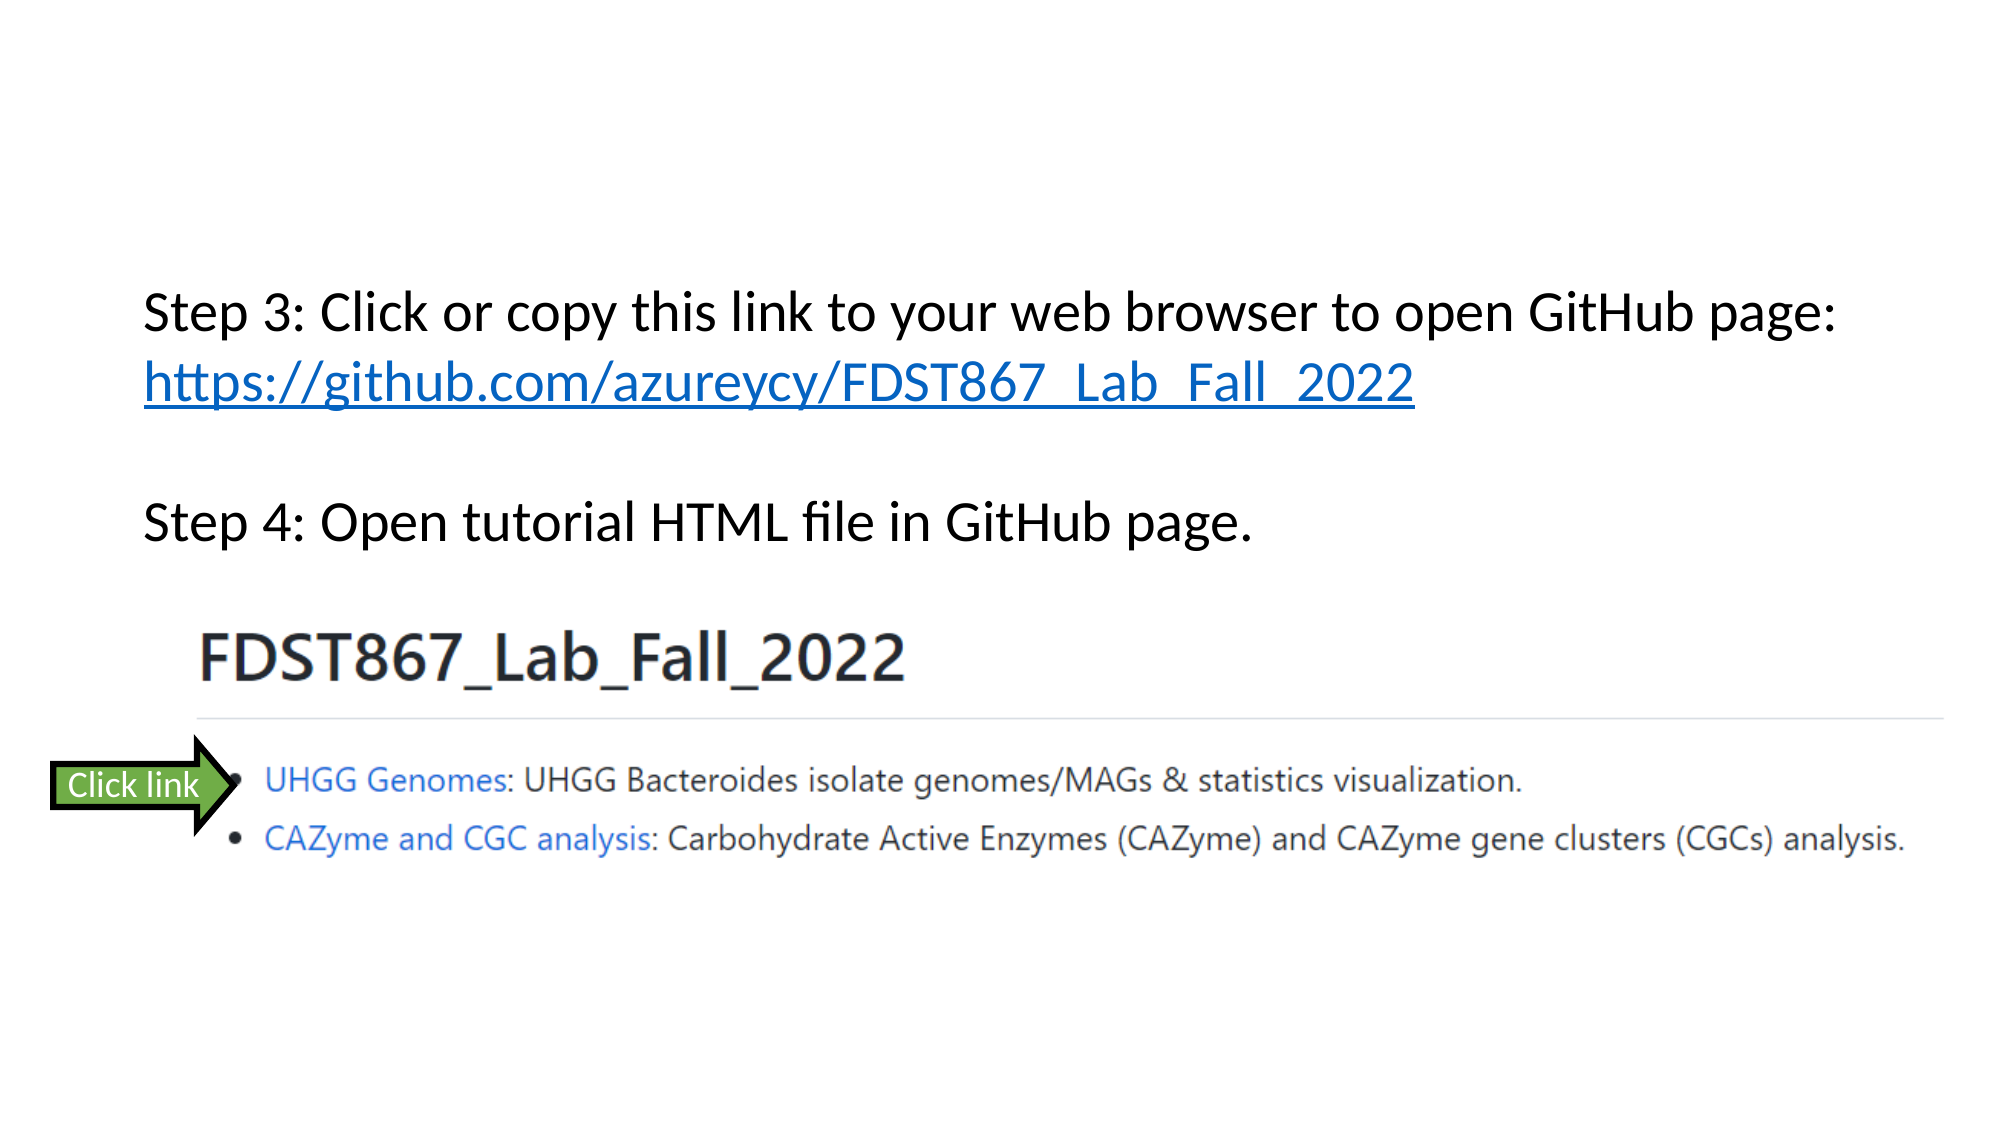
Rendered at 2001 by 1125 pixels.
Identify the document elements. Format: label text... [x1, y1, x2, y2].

text_box Step 3: Click or copy this link to your web browser to open GitHub page: https://github.com/azureycy/FDST867_Lab_Fall_2022 Step 4: Open tutorial HTML file in GitHub page. [129, 265, 1932, 631]
picture [168, 595, 1964, 898]
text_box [53, 742, 245, 829]
